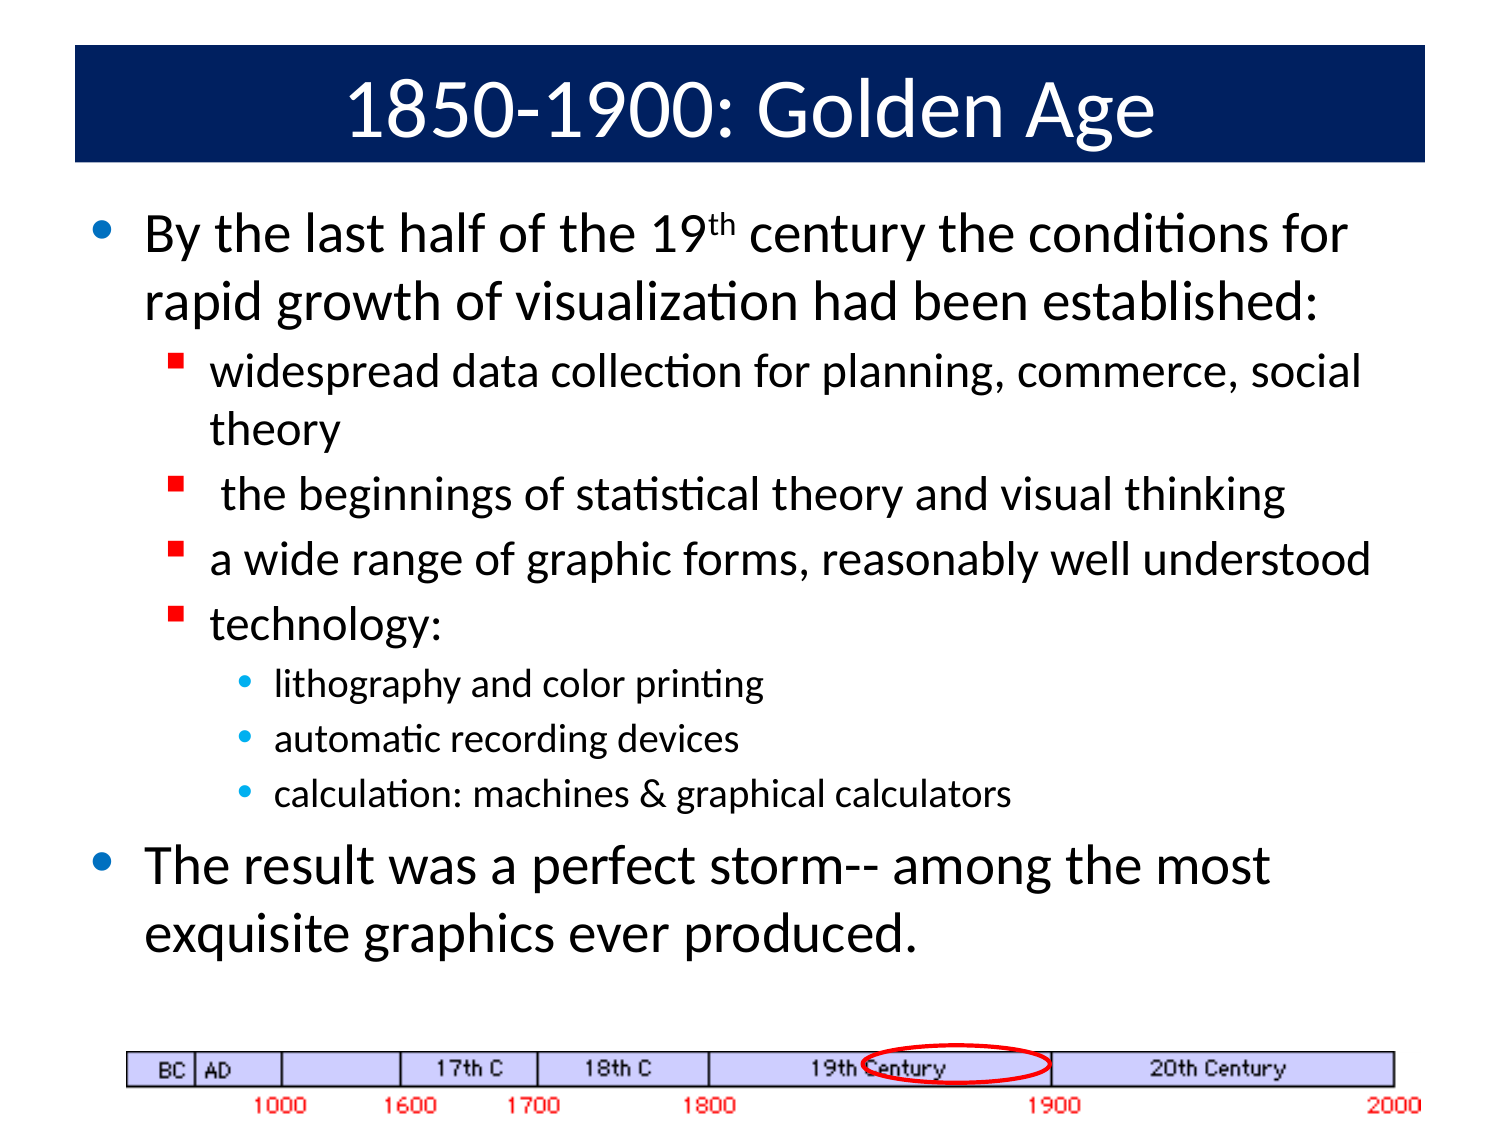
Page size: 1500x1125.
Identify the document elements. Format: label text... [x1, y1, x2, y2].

title 1850-1900: Golden Age [75, 45, 1425, 163]
list By the last half of the 19th century the conditions for rapid growth of visualization had been established: widespread data collection for planning, commerce, social theory the beginnings of statistical theory and visual thinking a wide range of graphic forms, reasonably well understood technology: lithography and color printing automatic recording devices calculation: machines & graphical calculators The result was a perfect storm-- among the most exquisite graphics ever produced. [75, 187, 1425, 975]
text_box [126, 1045, 1422, 1121]
slide_number 36 [1074, 1042, 1425, 1048]
